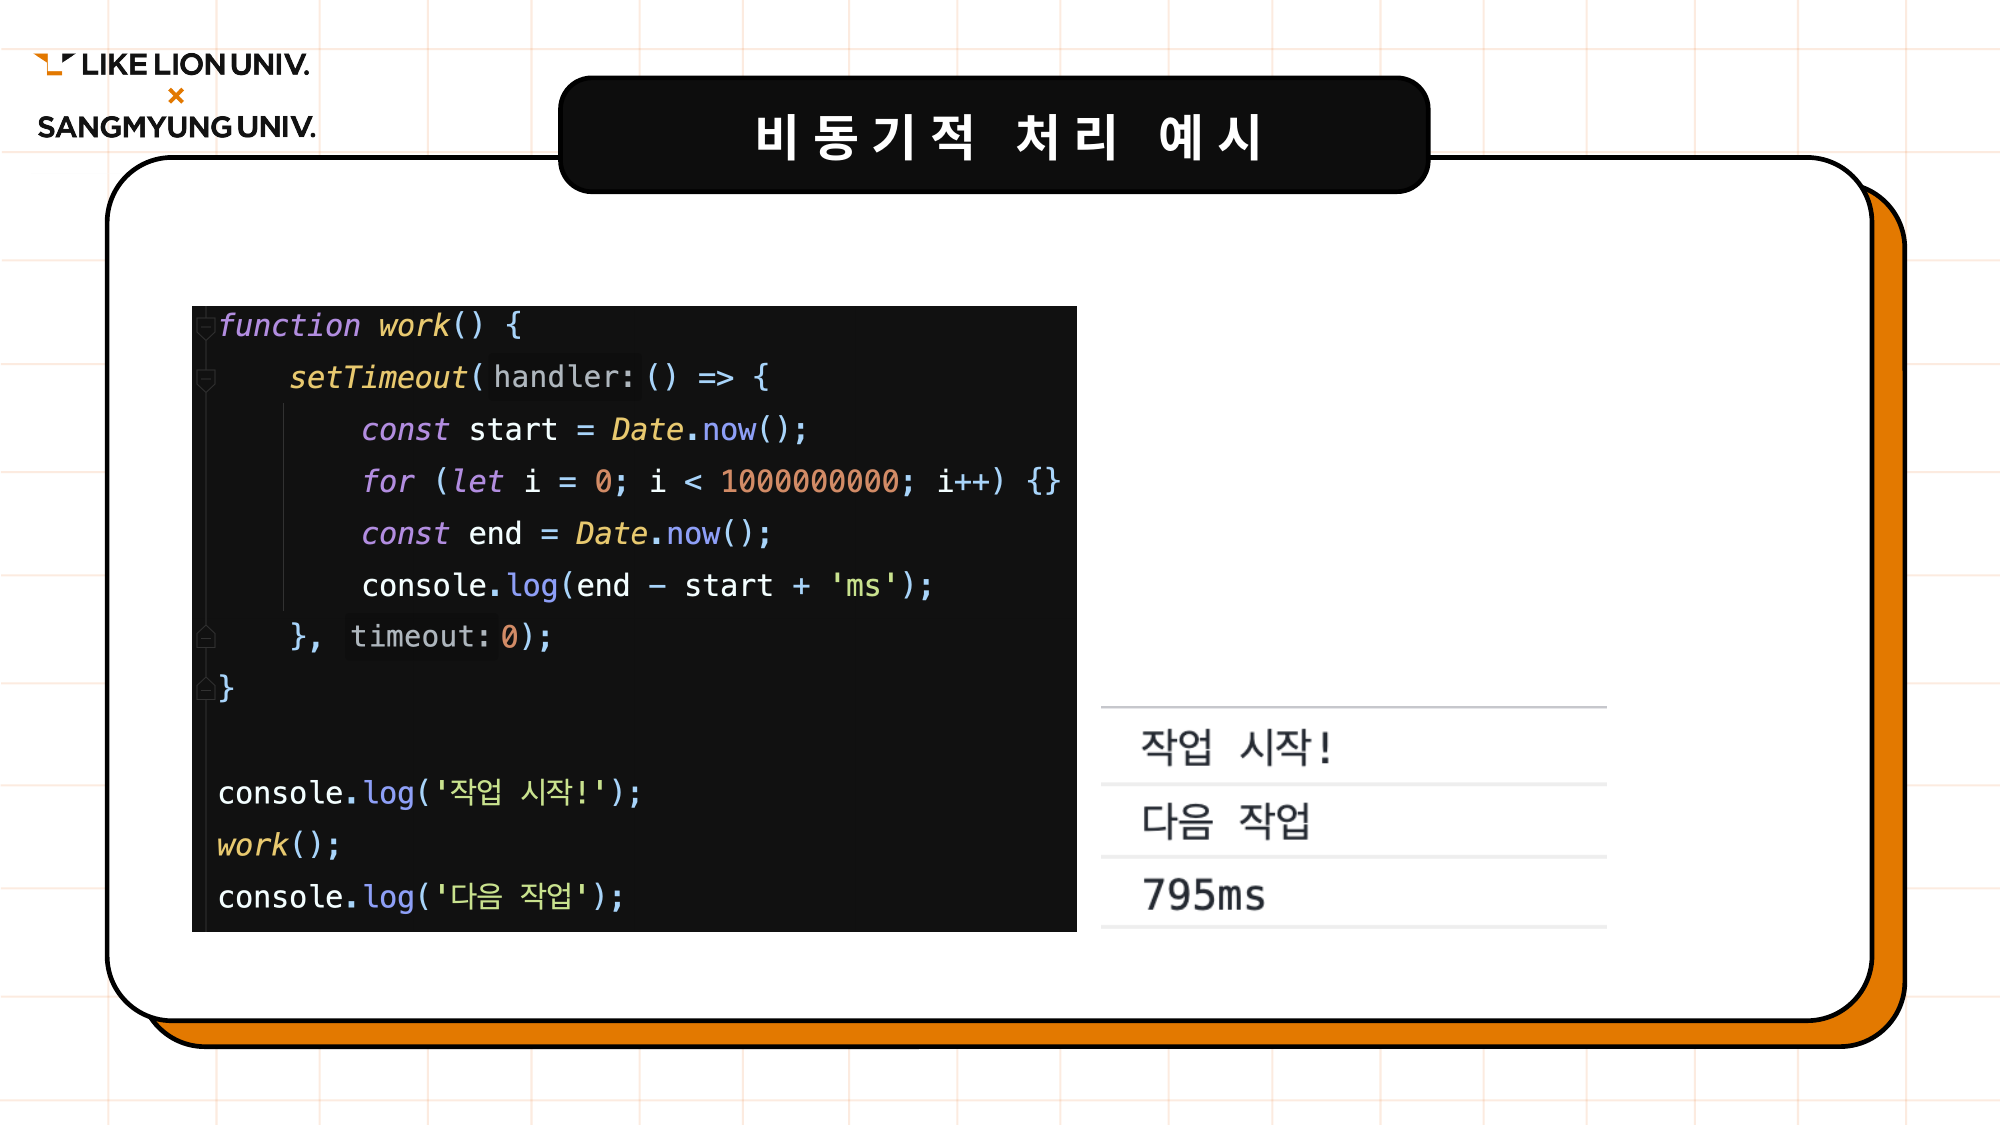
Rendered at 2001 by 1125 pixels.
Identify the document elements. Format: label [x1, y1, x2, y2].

text_box [0, 0, 2000, 1125]
picture [31, 21, 321, 174]
picture [192, 306, 1077, 932]
text_box [107, 157, 1905, 1047]
picture [1101, 706, 1607, 943]
